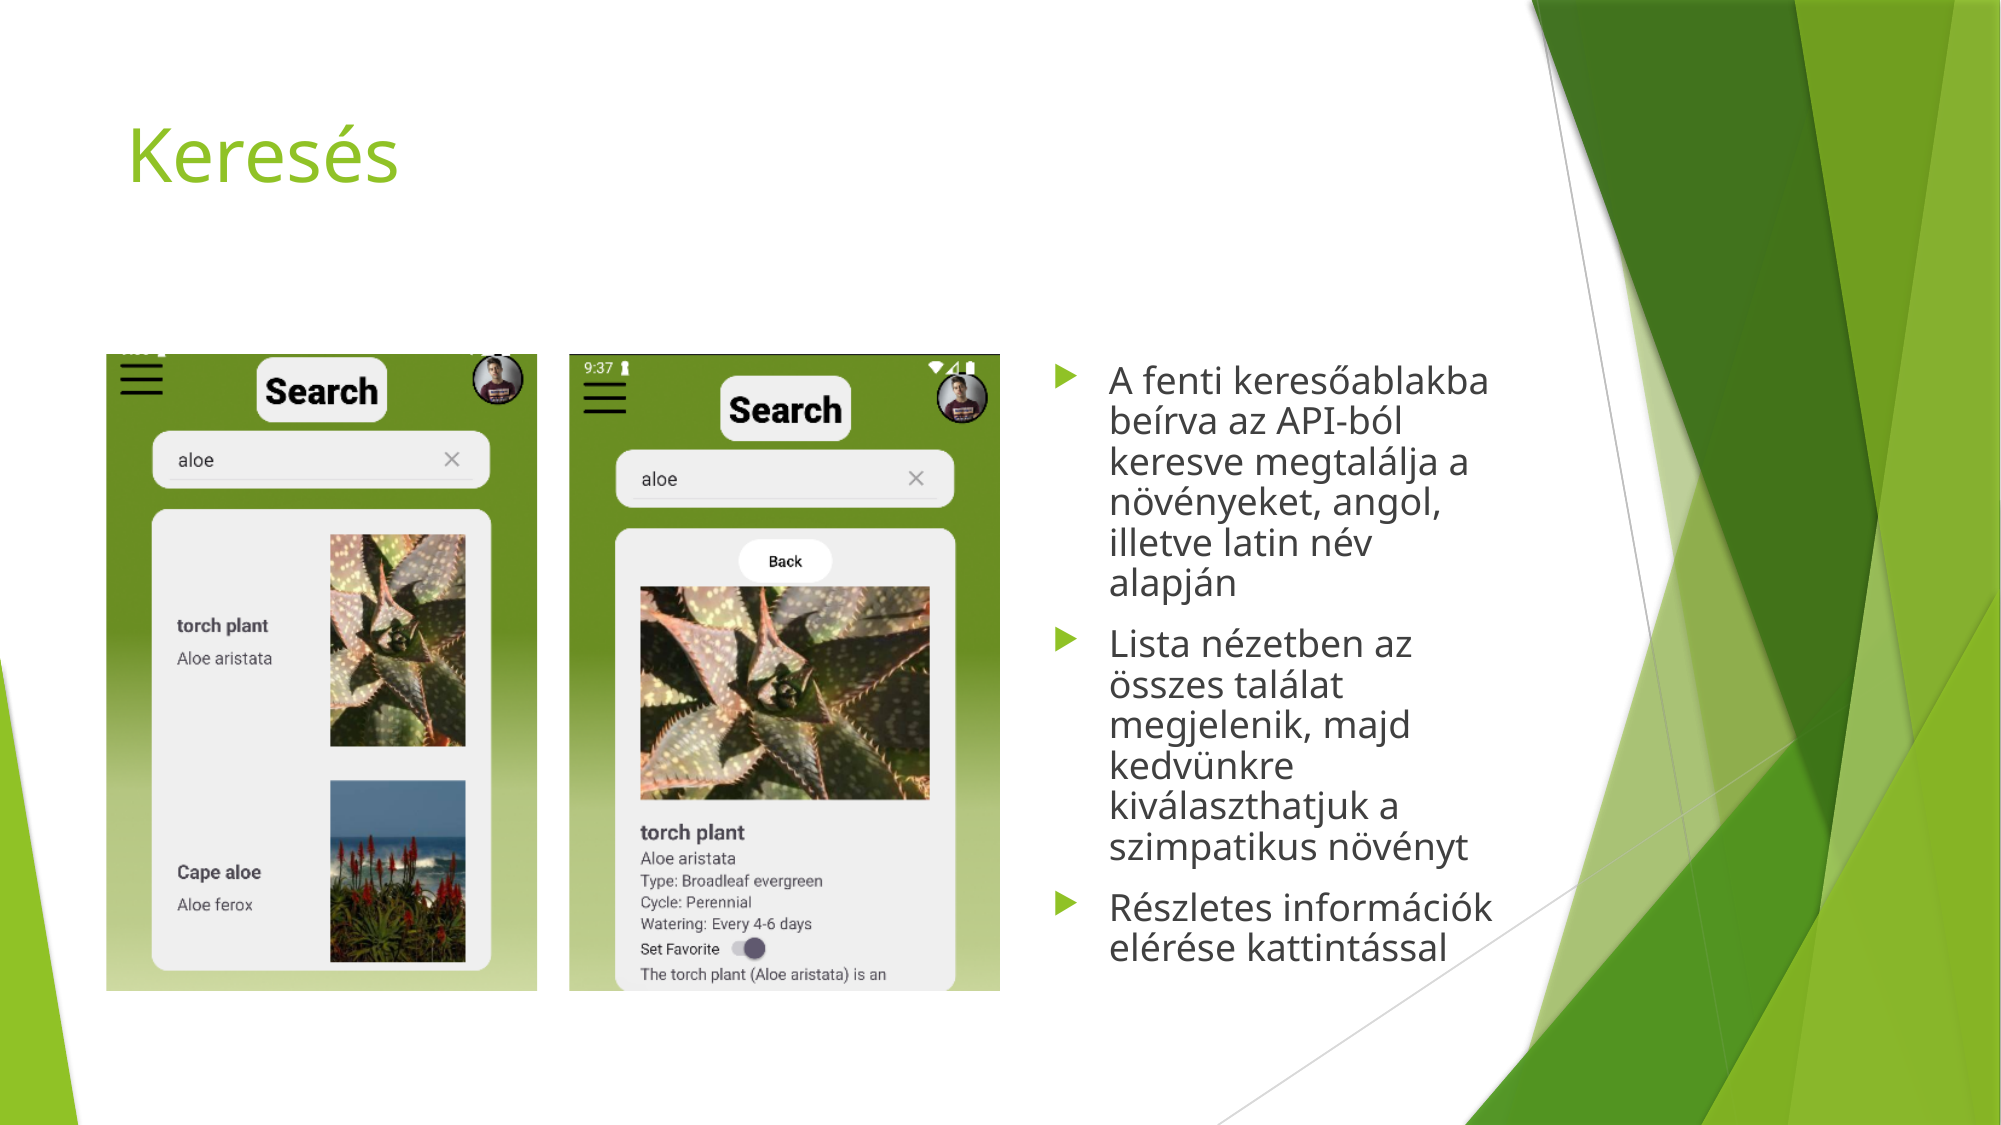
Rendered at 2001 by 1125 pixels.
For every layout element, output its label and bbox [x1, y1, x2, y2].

list [105, 353, 538, 992]
text_box [0, 0, 2000, 1125]
picture [568, 353, 1001, 992]
